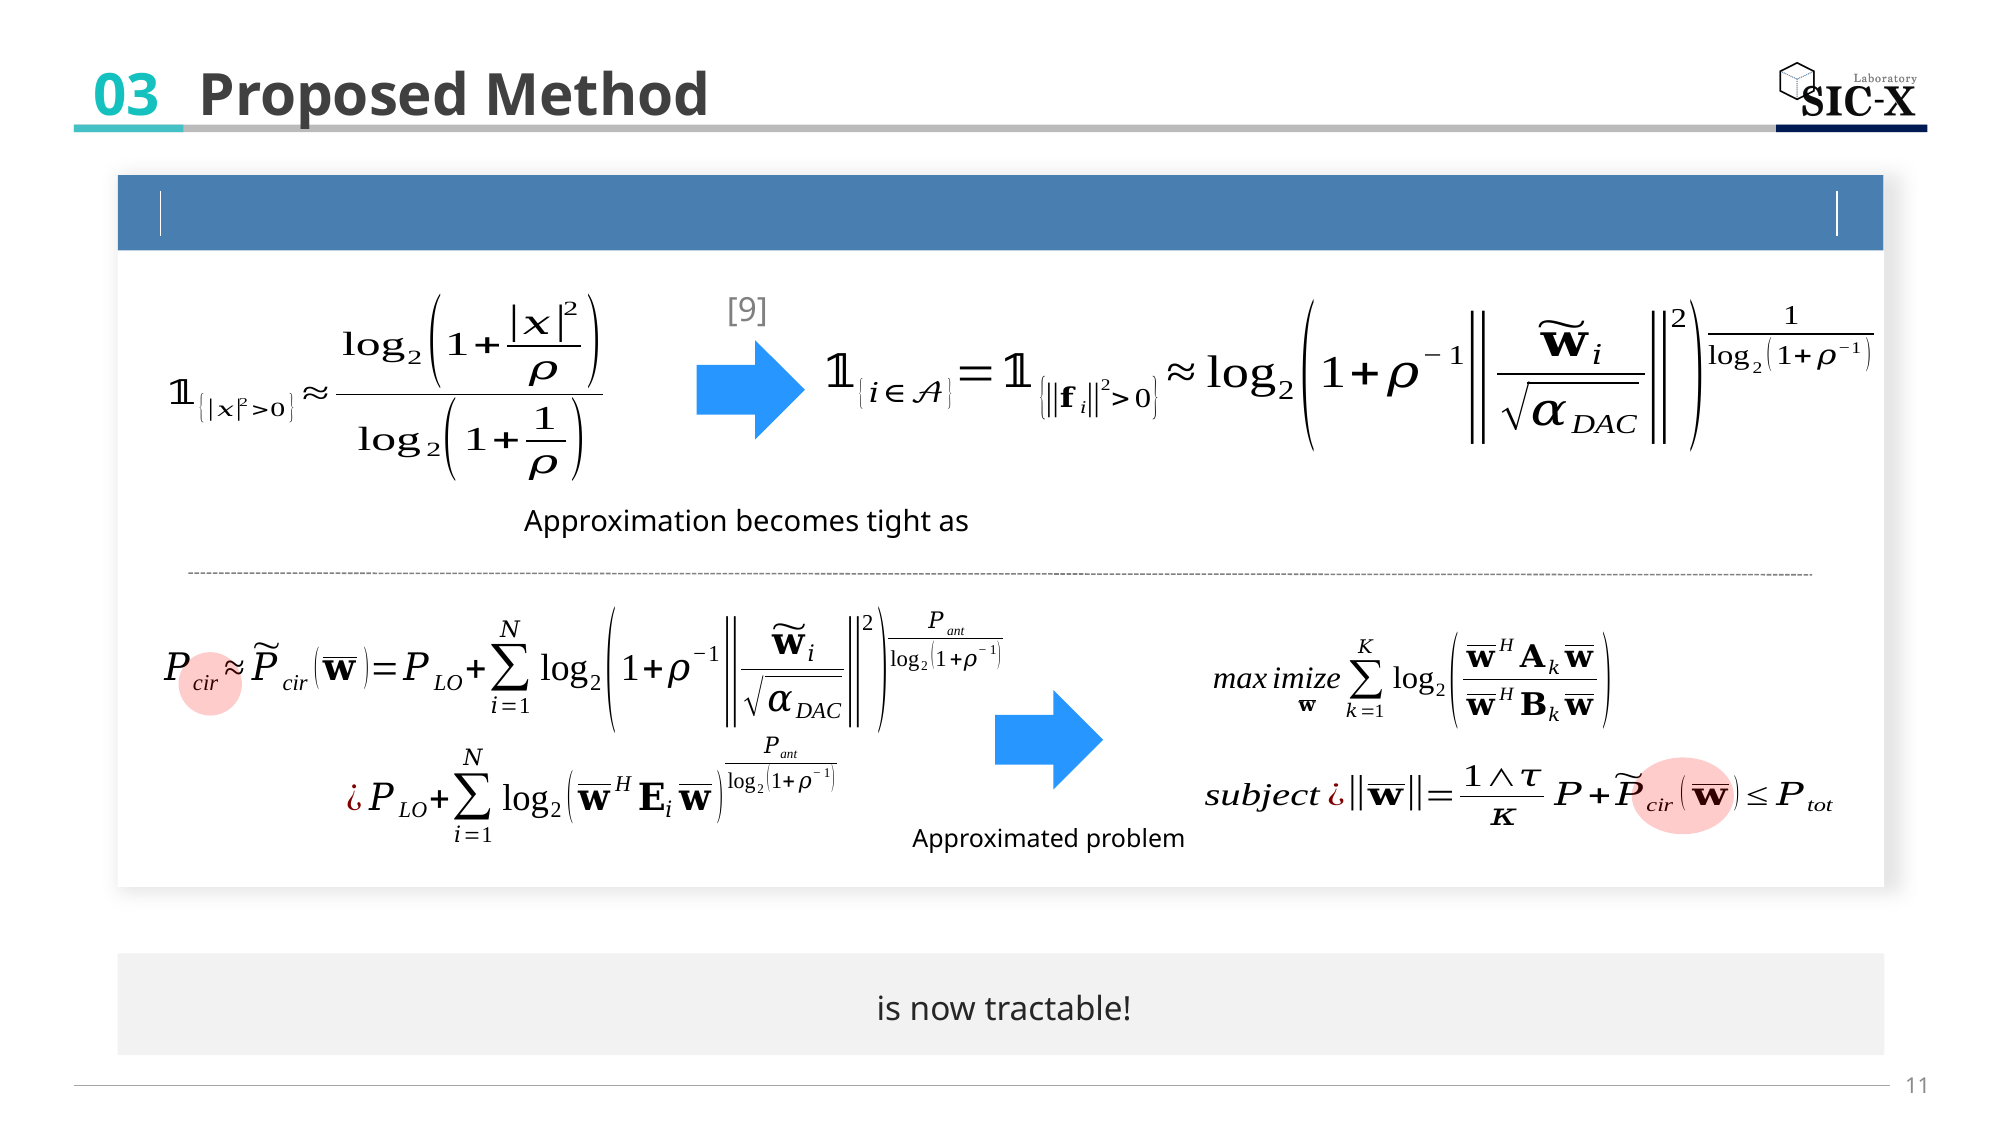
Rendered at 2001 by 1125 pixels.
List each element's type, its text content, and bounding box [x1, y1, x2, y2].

slide_number 11 [1495, 1056, 1946, 1116]
list 03 [78, 63, 189, 130]
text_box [117, 175, 1885, 887]
picture [1774, 56, 1941, 152]
title Proposed Method [189, 64, 1676, 130]
text_box [116, 952, 1886, 1057]
